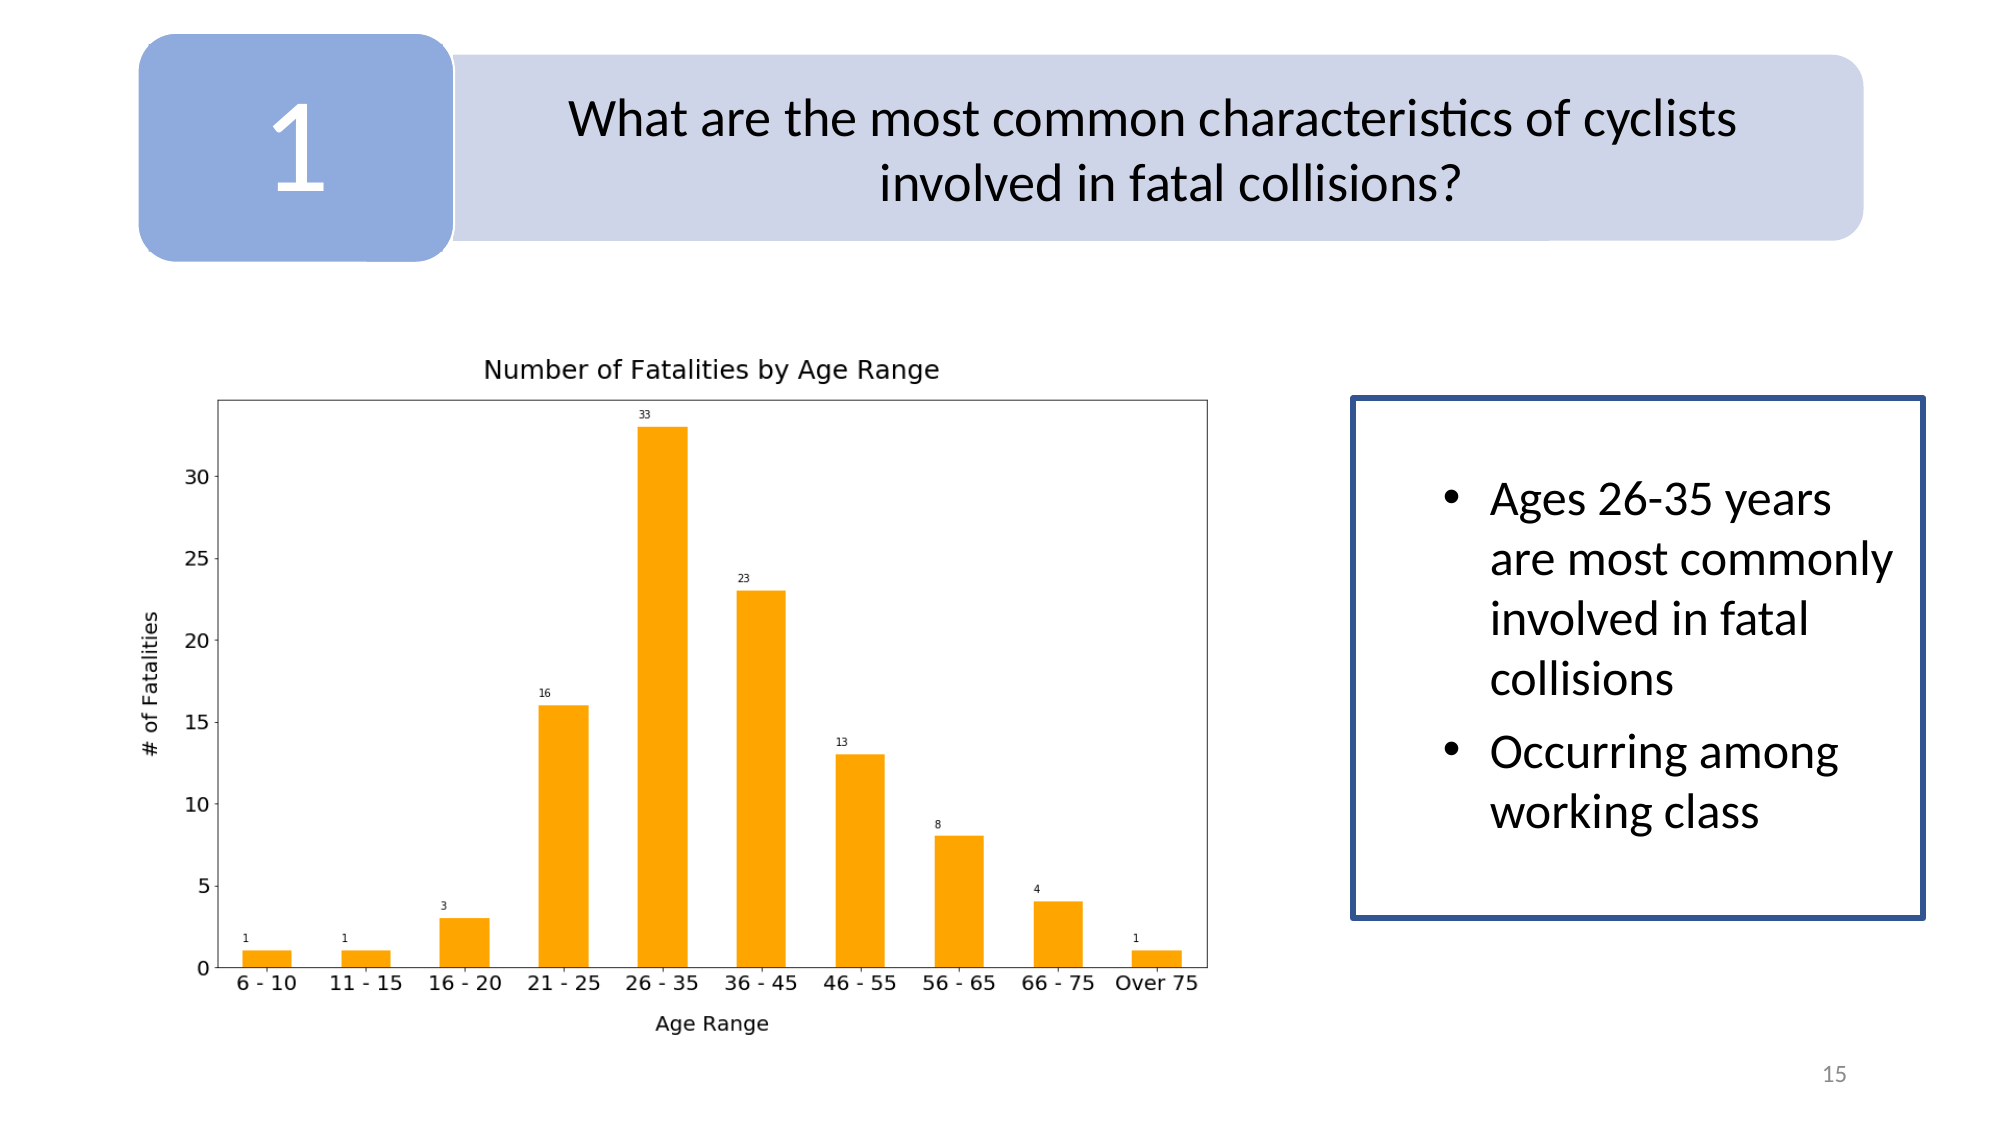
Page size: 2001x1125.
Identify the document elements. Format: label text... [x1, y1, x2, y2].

picture [58, 310, 1334, 1061]
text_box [455, 55, 1863, 240]
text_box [137, 32, 455, 263]
slide_number 15 [1412, 1042, 1863, 1103]
text_box Ages 26-35 years are most commonly involved in fatal collisions Occurring among working class [1352, 398, 1924, 919]
